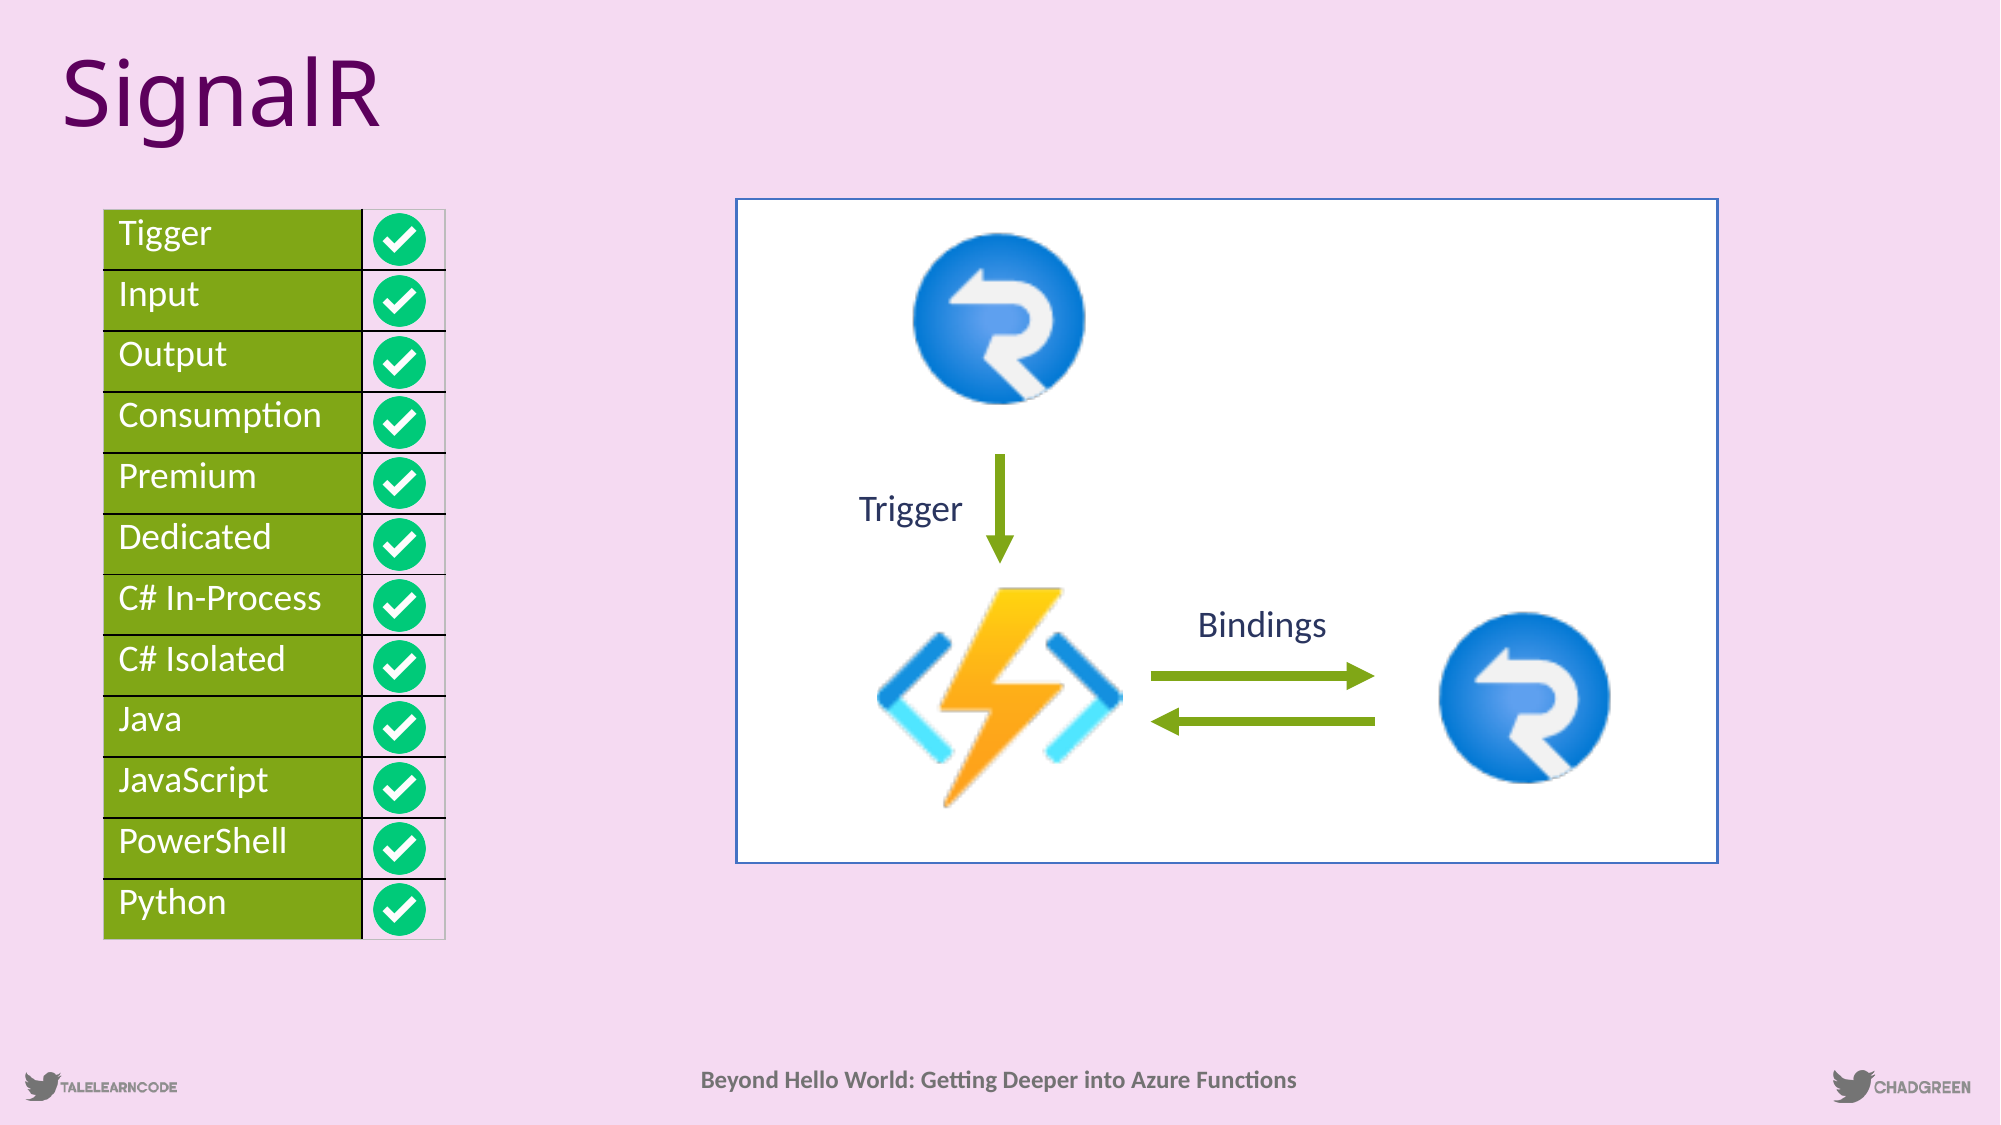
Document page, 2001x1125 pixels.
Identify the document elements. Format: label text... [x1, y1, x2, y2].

table_header Tigger [104, 210, 361, 269]
text_box Bindings [1183, 592, 1343, 653]
picture [373, 336, 426, 389]
picture [373, 396, 426, 449]
picture [373, 579, 426, 632]
table_cell [363, 332, 444, 391]
table_cell Premium [104, 454, 361, 513]
picture [373, 275, 426, 327]
table_cell [363, 575, 444, 634]
table_cell [363, 880, 444, 939]
table_cell C# In-Process [104, 575, 361, 634]
picture [373, 701, 426, 754]
picture [1435, 608, 1616, 789]
table_cell [363, 271, 444, 330]
table_cell Output [104, 332, 361, 391]
picture [909, 228, 1091, 410]
table_cell [363, 454, 444, 513]
table_cell C# Isolated [104, 636, 361, 695]
picture [373, 762, 426, 814]
picture [373, 518, 426, 571]
table_cell [363, 515, 444, 574]
table_cell PowerShell [104, 819, 361, 878]
picture [373, 640, 426, 693]
title SignalR [46, 39, 1953, 155]
picture [373, 457, 426, 510]
table_cell Input [104, 271, 361, 330]
table_header [363, 210, 444, 269]
table_cell Dedicated [104, 515, 361, 574]
table_cell [363, 697, 444, 756]
text_box [735, 198, 1719, 864]
table_cell Consumption [104, 393, 361, 452]
table_cell [363, 819, 444, 878]
table_cell JavaScript [104, 758, 361, 817]
picture [373, 883, 426, 936]
text_box Trigger [843, 476, 877, 537]
table_cell [363, 758, 444, 817]
table_cell [363, 393, 444, 452]
table_cell Java [104, 697, 361, 756]
picture [373, 822, 426, 875]
picture [373, 213, 426, 266]
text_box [877, 454, 1123, 822]
table_cell [363, 636, 444, 695]
table_cell Python [104, 880, 361, 939]
